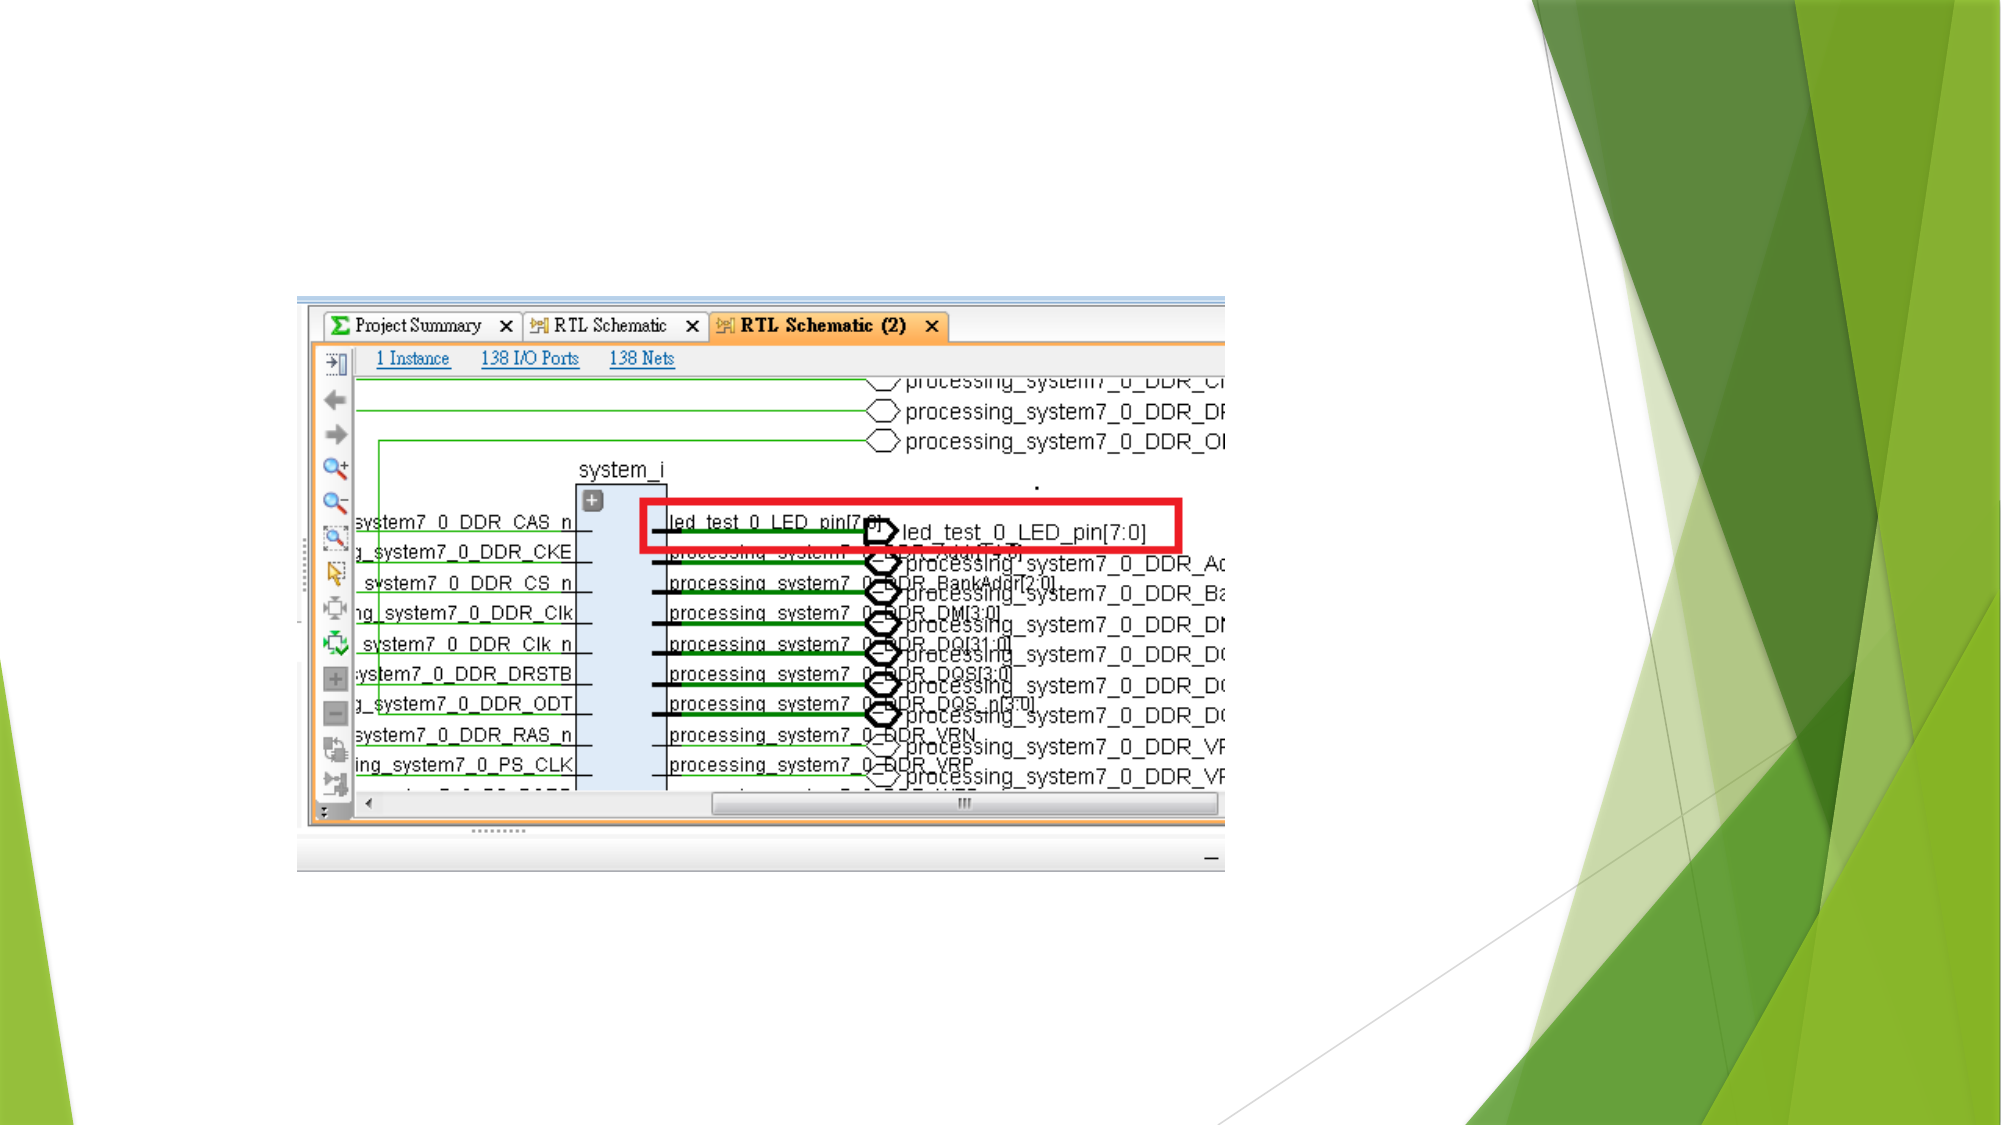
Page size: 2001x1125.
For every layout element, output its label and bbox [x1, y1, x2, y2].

picture [297, 295, 1225, 872]
